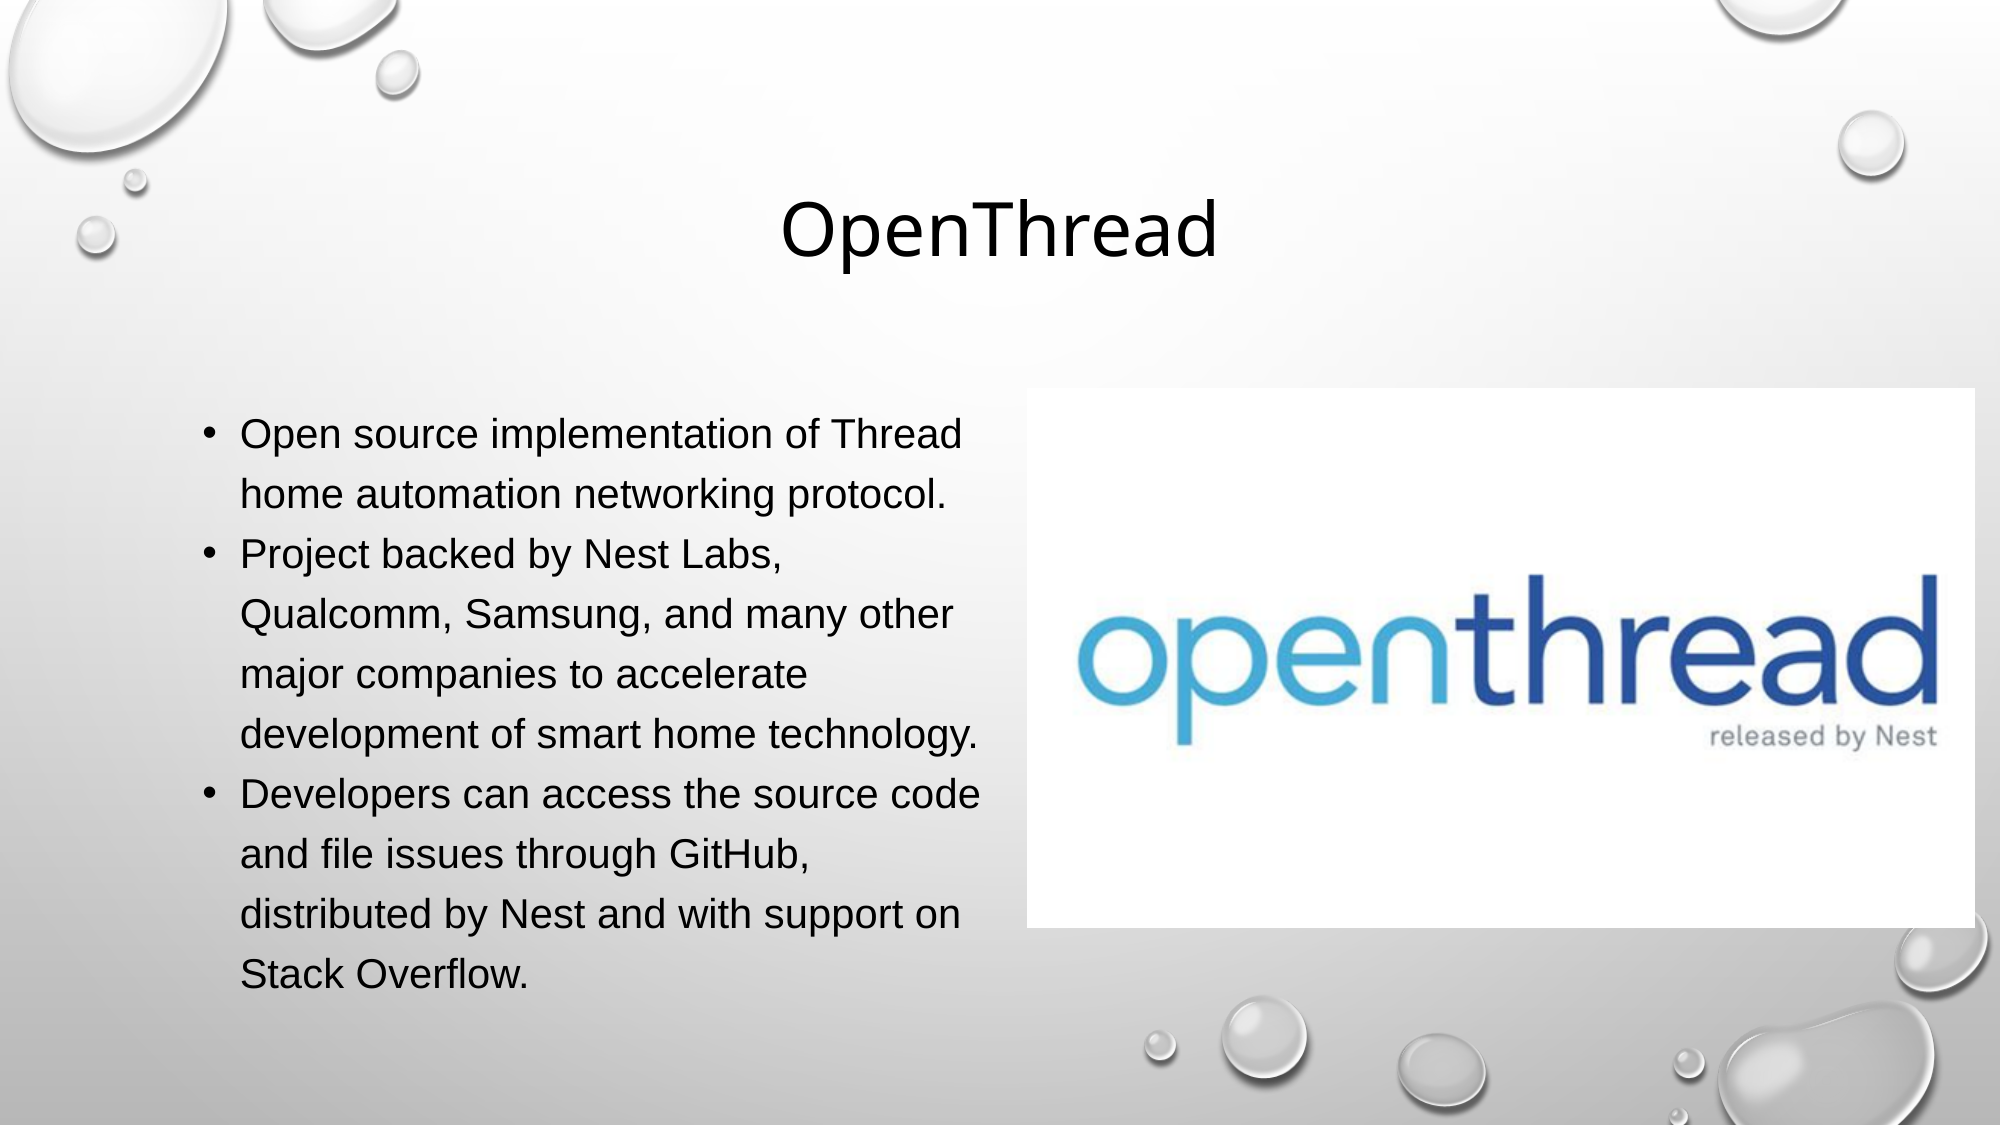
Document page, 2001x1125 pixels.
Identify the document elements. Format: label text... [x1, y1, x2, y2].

list Open source implementation of Thread home automation networking protocol. Project backed by Nest Labs, Qualcomm, Samsung, and many other major companies to accelerate development of smart home technology. Developers can access the source code and file issues through GitHub, distributed by Nest and with support on Stack Overflow. [149, 382, 1003, 1087]
picture [0, 0, 2000, 1125]
title OpenThread [149, 101, 1851, 364]
